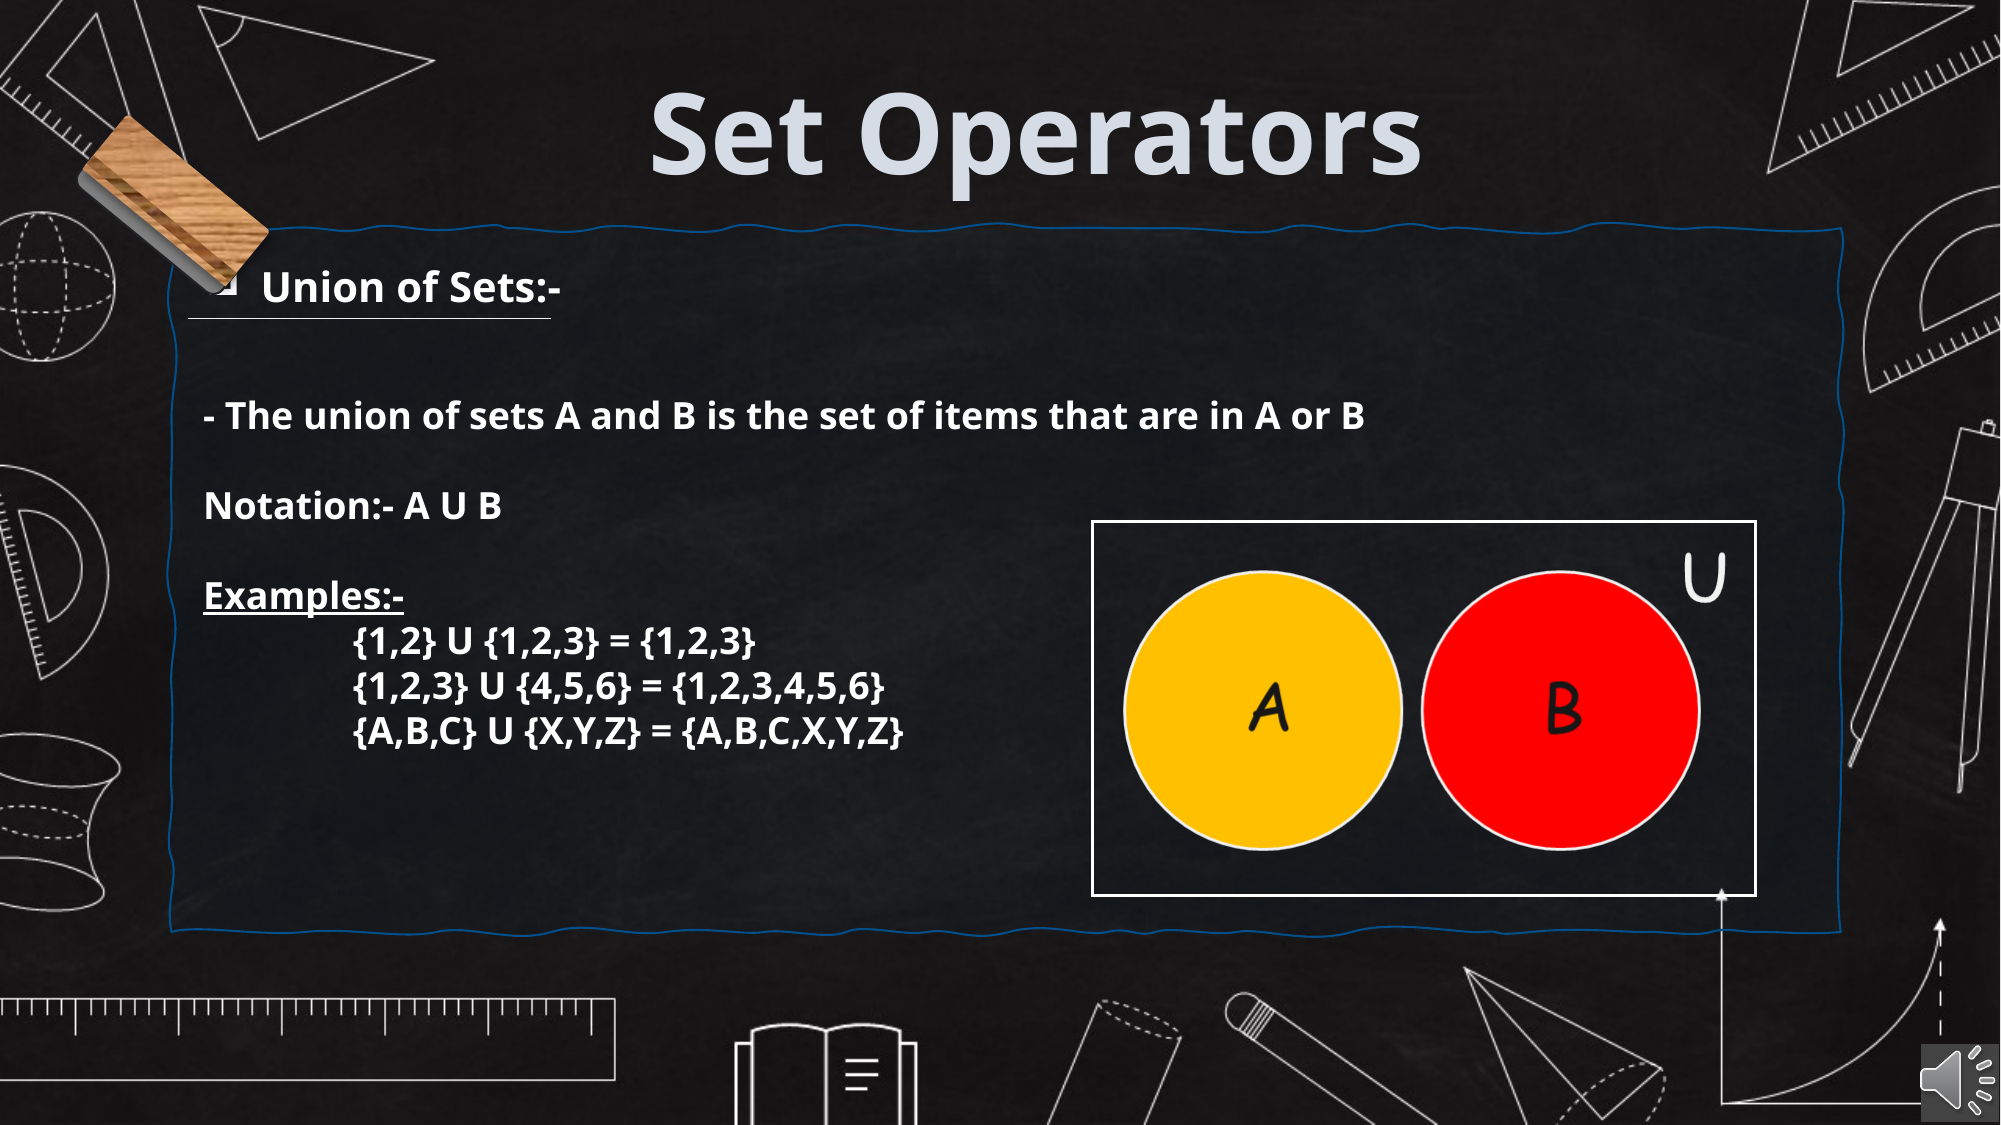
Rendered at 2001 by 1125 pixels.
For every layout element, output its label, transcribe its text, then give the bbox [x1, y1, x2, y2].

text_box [78, 162, 265, 251]
text_box Set Operators [633, 54, 1440, 205]
picture [0, 0, 2001, 1125]
text_box [166, 221, 1845, 938]
text_box Union of Sets:- [188, 253, 654, 318]
text_box - The union of sets A and B is the set of items that are in A or B Notation:- A U B Examples:- {1,2} U {1,2,3} = {1,2,3} {1,2,3} U {4,5,6} = {1,2,3,4,5,6} {A,B,C} U {X,Y,Z} = {A,B,C,X,Y,Z} [188, 384, 1624, 760]
